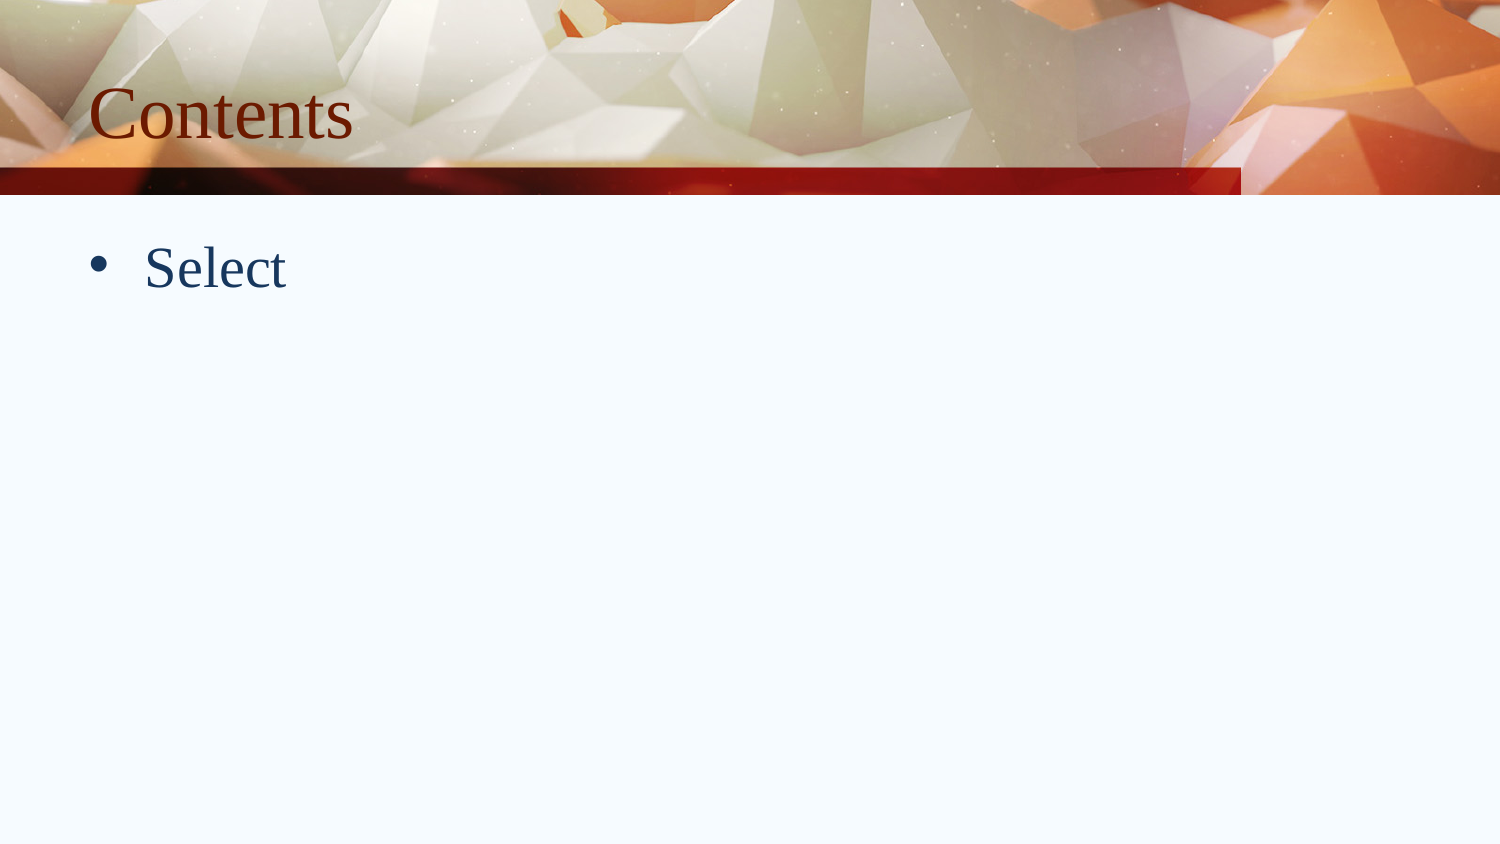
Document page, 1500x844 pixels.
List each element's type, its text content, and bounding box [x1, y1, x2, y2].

title Contents [73, 46, 1427, 172]
list Select [73, 221, 1427, 798]
picture [0, 0, 1500, 844]
